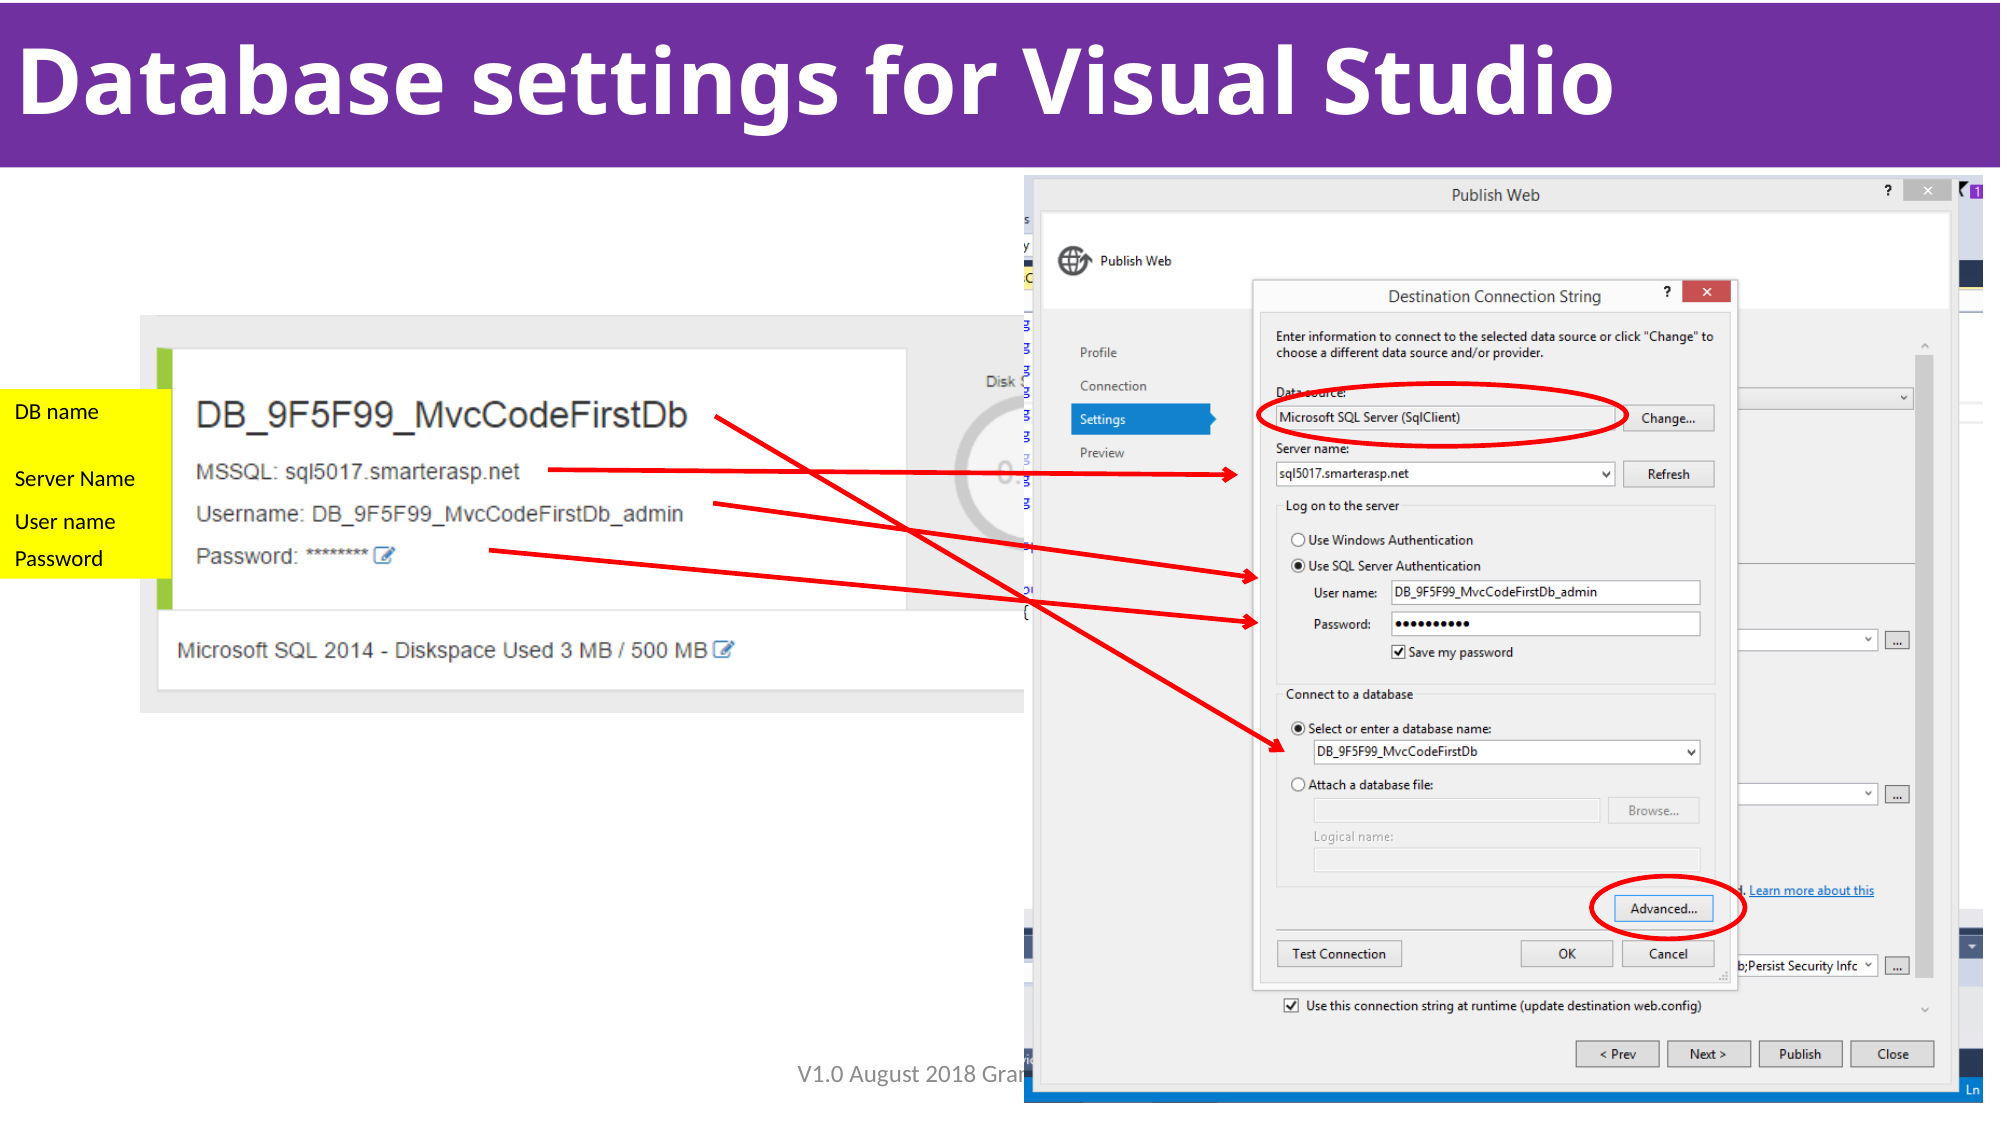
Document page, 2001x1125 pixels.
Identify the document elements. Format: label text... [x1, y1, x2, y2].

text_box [547, 469, 714, 475]
footer V1.0 August 2018 Grant Swart Technical [662, 1042, 1024, 1103]
text_box DB name Server Name User name Password [0, 389, 140, 579]
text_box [714, 416, 1285, 752]
picture [140, 175, 1983, 1103]
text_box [713, 503, 1259, 550]
title Database settings for Visual Studio [0, 2, 2000, 168]
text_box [488, 550, 1259, 623]
